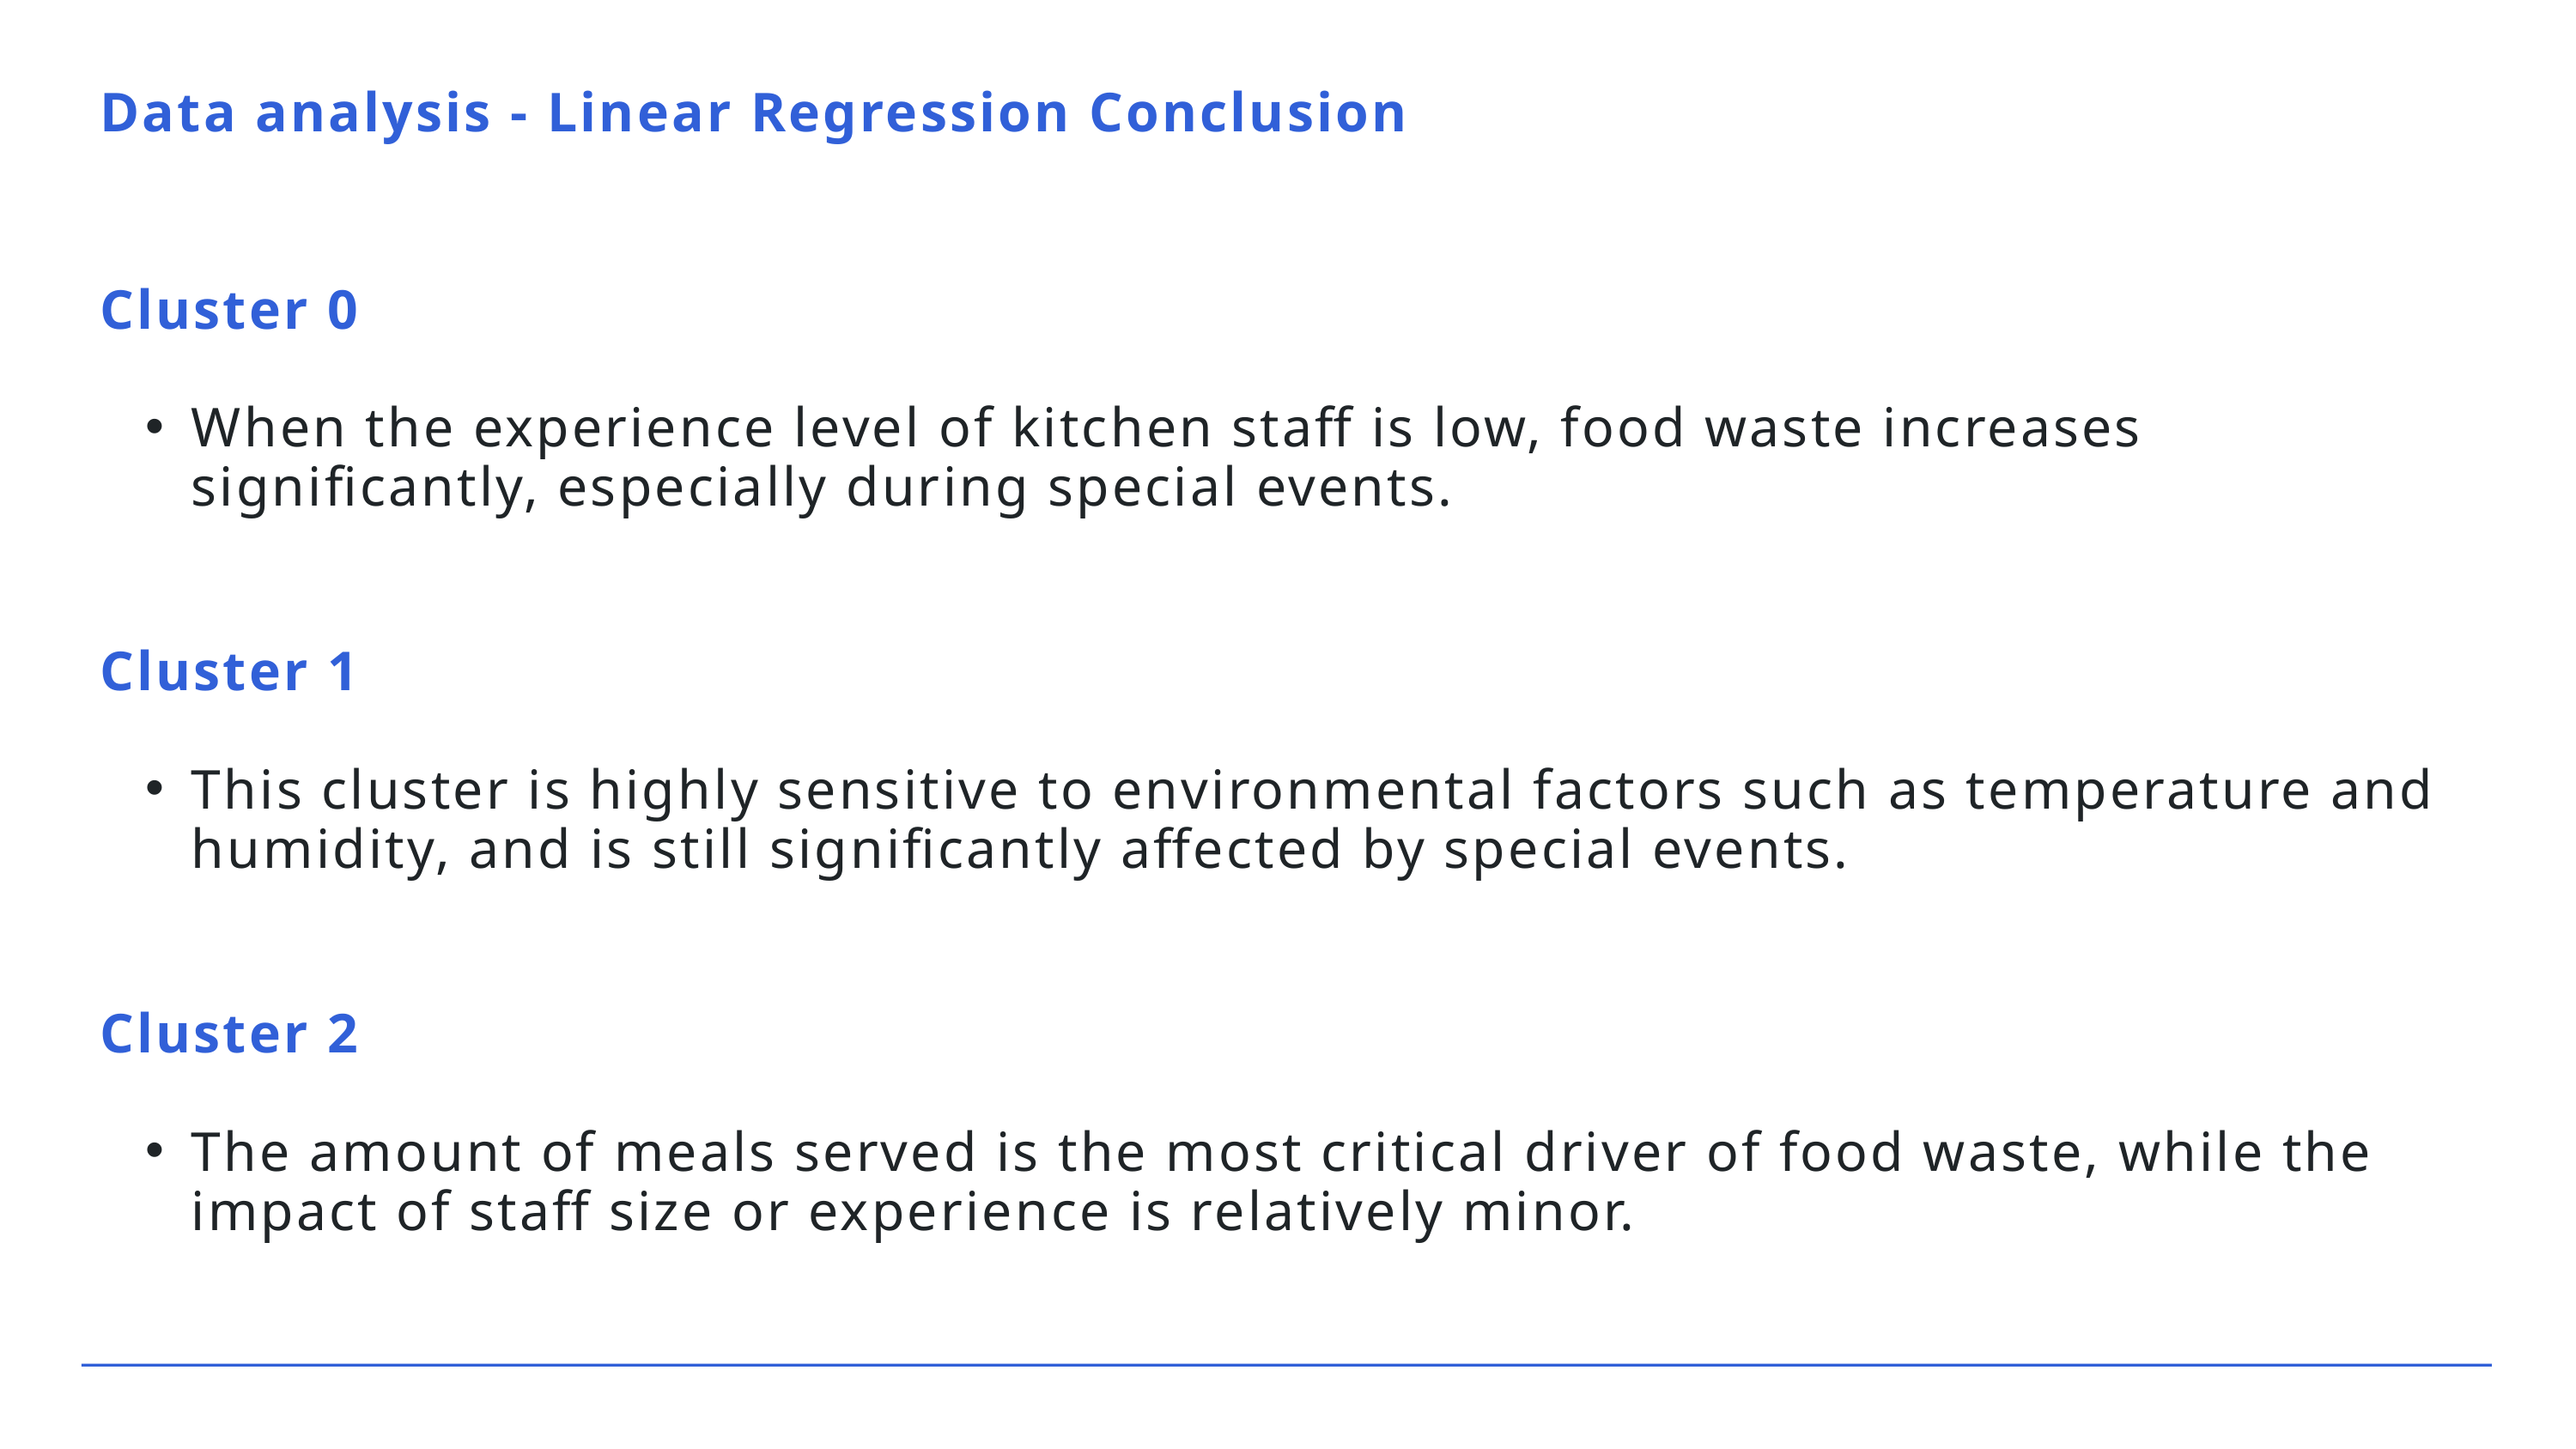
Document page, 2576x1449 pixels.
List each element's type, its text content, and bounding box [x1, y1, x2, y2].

text_box Cluster 1 This cluster is highly sensitive to environmental factors such as temperature and humidity, and is still significantly affected by special events. [100, 642, 2476, 879]
text_box Cluster 2 The amount of meals served is the most critical driver of food waste, while the impact of staff size or experience is relatively minor. [100, 1004, 2476, 1241]
text_box Cluster 0 When the experience level of kitchen staff is low, food waste increases significantly, especially during special events. [100, 280, 2459, 517]
text_box Data analysis - Linear Regression Conclusion [100, 82, 1429, 142]
